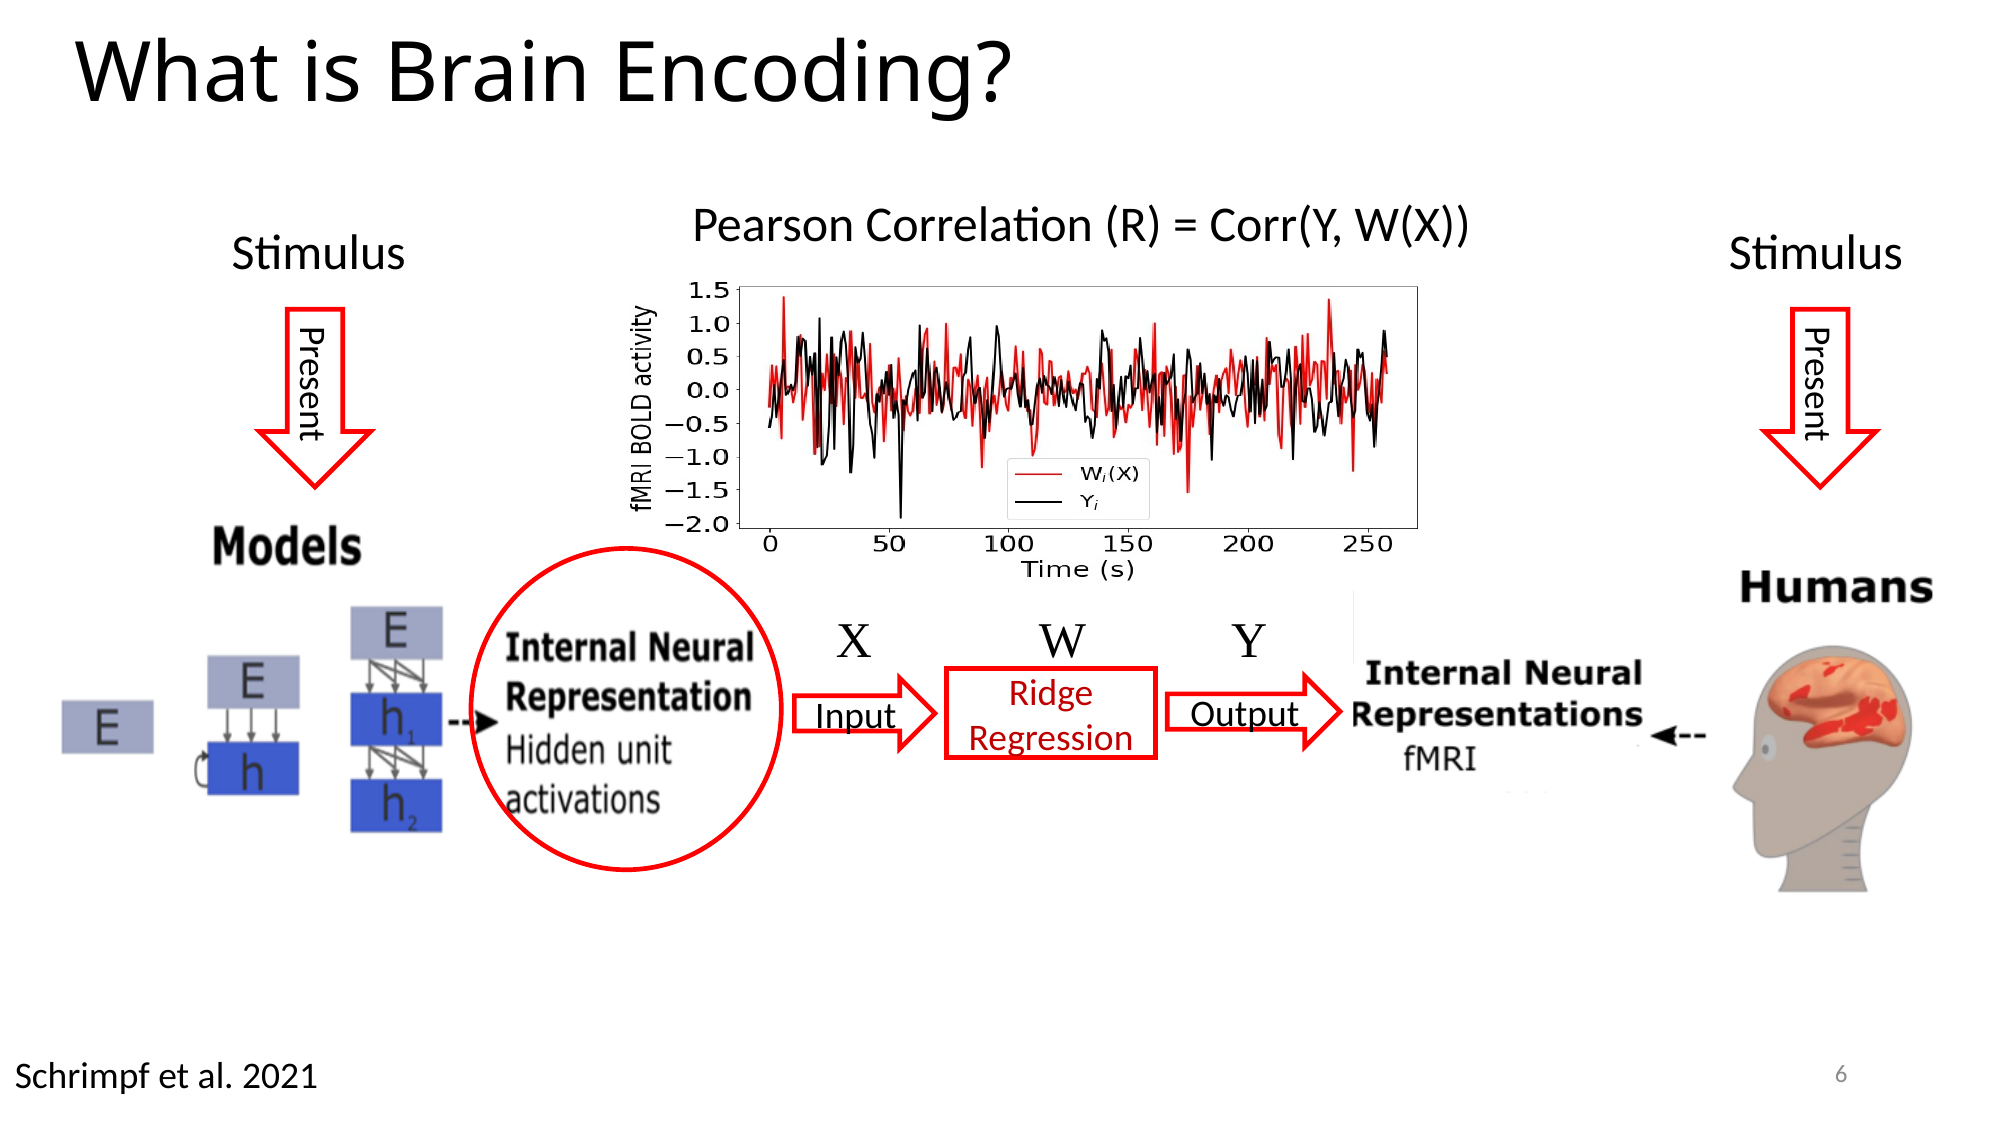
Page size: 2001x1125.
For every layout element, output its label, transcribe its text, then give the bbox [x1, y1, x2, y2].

text_box Present [256, 308, 373, 489]
text_box Schrimpf et al. 2021 [0, 1043, 418, 1104]
text_box X [821, 600, 886, 676]
text_box Ridge Regression [946, 668, 1157, 759]
picture [46, 271, 1430, 845]
text_box [541, 845, 711, 871]
text_box [760, 625, 783, 793]
slide_number 6 [1412, 1042, 1863, 1103]
text_box Y [1216, 600, 1282, 675]
text_box Present [1762, 308, 1879, 467]
title What is Brain Encoding? [59, 15, 1785, 134]
text_box Input [793, 675, 937, 752]
text_box Output [1166, 673, 1342, 750]
text_box Stimulus [1714, 212, 1927, 288]
text_box W [1024, 600, 1089, 675]
text_box Pearson Correlation (R) = Corr(Y, W(X)) [677, 183, 1501, 259]
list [1353, 467, 1971, 921]
text_box Stimulus [216, 212, 430, 288]
